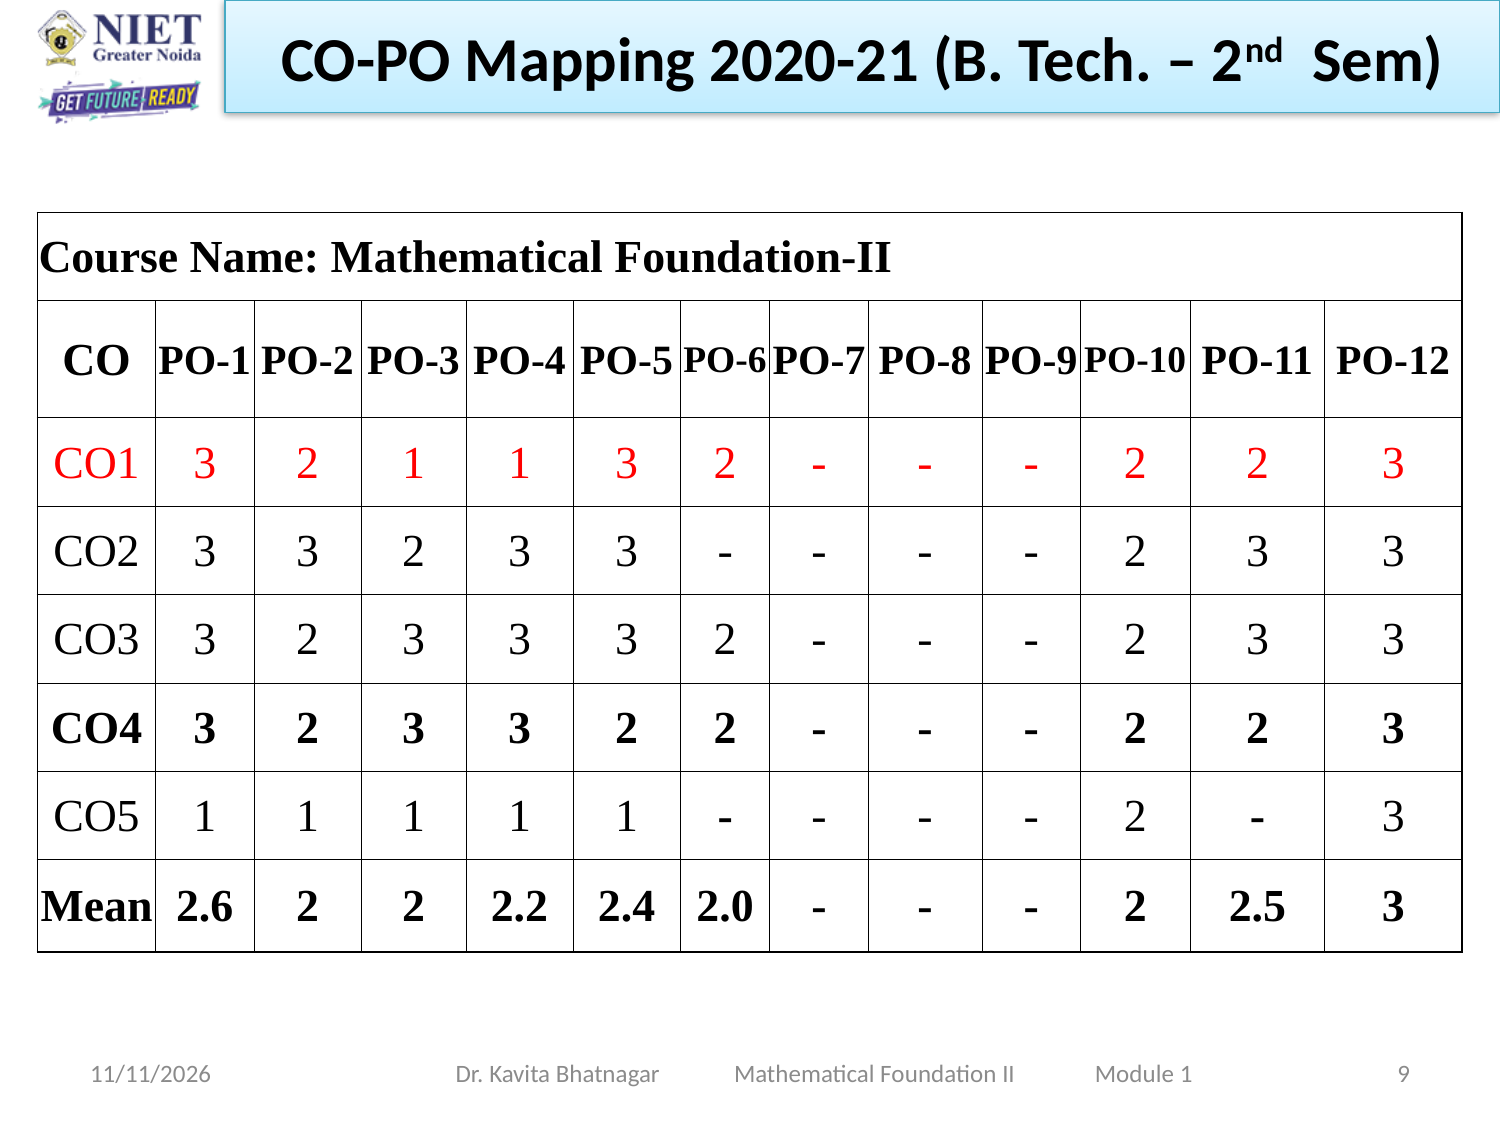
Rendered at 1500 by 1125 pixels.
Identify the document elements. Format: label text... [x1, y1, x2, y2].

table_cell - [1191, 772, 1324, 859]
table_cell PO-9 [983, 301, 1080, 417]
table_cell 3 [574, 595, 680, 683]
table_cell 3 [467, 595, 573, 683]
table_cell - [983, 860, 1080, 951]
table_cell - [770, 595, 868, 683]
table_cell - [983, 507, 1080, 594]
table_cell - [869, 418, 982, 506]
table_cell - [869, 860, 982, 951]
table_cell PO-3 [362, 301, 466, 417]
table_cell 3 [255, 507, 361, 594]
table_cell PO-6 [681, 301, 769, 417]
slide_number 9 [1238, 1042, 1425, 1103]
table_cell 2 [362, 507, 466, 594]
table_cell 3 [1191, 507, 1324, 594]
table_cell PO-2 [255, 301, 361, 417]
table_cell - [869, 507, 982, 594]
table_cell PO-1 [156, 301, 254, 417]
table_cell 1 [362, 418, 466, 506]
table_cell 2 [255, 418, 361, 506]
table_cell - [770, 418, 868, 506]
table_cell 1 [467, 418, 573, 506]
table_cell 2.2 [467, 860, 573, 951]
table_cell 2 [255, 684, 361, 771]
table_cell 2.4 [574, 860, 680, 951]
table_cell 2 [1081, 860, 1190, 951]
table_cell - [869, 595, 982, 683]
table_cell - [869, 772, 982, 859]
table_cell PO-11 [1191, 301, 1324, 417]
table_cell CO [38, 301, 155, 417]
table_cell 2 [1081, 772, 1190, 859]
table_cell 1 [467, 772, 573, 859]
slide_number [75, 1042, 412, 1103]
table_cell 2 [1081, 595, 1190, 683]
table_cell 3 [362, 595, 466, 683]
table_cell 2 [681, 684, 769, 771]
footer Dr. Kavita Bhatnagar Mathematical Foundation II Module 1 [412, 1042, 1238, 1103]
table_cell - [681, 772, 769, 859]
table_cell 1 [574, 772, 680, 859]
table_cell 3 [156, 418, 254, 506]
table_cell PO-10 [1081, 301, 1190, 417]
table_cell 2.5 [1191, 860, 1324, 951]
table_cell 3 [1325, 418, 1461, 506]
table_cell 3 [1325, 507, 1461, 594]
table_cell - [770, 507, 868, 594]
table_cell - [770, 684, 868, 771]
table_cell 2 [681, 595, 769, 683]
table_cell 3 [574, 418, 680, 506]
table_cell 3 [1325, 595, 1461, 683]
table_cell 2 [1081, 418, 1190, 506]
table_cell Mean [38, 860, 155, 951]
table_cell 3 [156, 507, 254, 594]
table_cell PO-7 [770, 301, 868, 417]
table_header Course Name: Mathematical Foundation-II [38, 213, 1461, 300]
table_cell 1 [255, 772, 361, 859]
table_cell 2 [574, 684, 680, 771]
table_cell CO1 [38, 418, 155, 506]
table_cell 2 [255, 860, 361, 951]
table_cell 2 [1081, 507, 1190, 594]
table_cell - [983, 595, 1080, 683]
table_cell PO-5 [574, 301, 680, 417]
table_cell 3 [1325, 860, 1461, 951]
table_cell - [983, 418, 1080, 506]
table_cell 2.6 [156, 860, 254, 951]
table_cell 3 [467, 684, 573, 771]
table_cell 2 [362, 860, 466, 951]
table_cell - [770, 772, 868, 859]
table_cell 3 [156, 595, 254, 683]
table_cell 3 [362, 684, 466, 771]
table_cell 3 [574, 507, 680, 594]
table_cell 2.0 [681, 860, 769, 951]
table_cell PO-4 [467, 301, 573, 417]
table_cell 2 [1191, 684, 1324, 771]
table_cell 3 [467, 507, 573, 594]
table_cell CO2 [38, 507, 155, 594]
table_cell - [681, 507, 769, 594]
table_cell - [770, 860, 868, 951]
table_cell 3 [1191, 595, 1324, 683]
table_cell CO3 [38, 595, 155, 683]
table_cell CO4 [38, 684, 155, 771]
table_cell 2 [255, 595, 361, 683]
table_cell 2 [1191, 418, 1324, 506]
picture [0, 0, 238, 135]
table_cell - [983, 684, 1080, 771]
table_cell 3 [156, 684, 254, 771]
table_cell 3 [1325, 772, 1461, 859]
table_cell - [983, 772, 1080, 859]
table_cell 1 [156, 772, 254, 859]
table_cell PO-8 [869, 301, 982, 417]
table_cell PO-12 [1325, 301, 1461, 417]
table_cell 3 [1325, 684, 1461, 771]
table_cell 2 [1081, 684, 1190, 771]
table_cell - [869, 684, 982, 771]
table_cell CO5 [38, 772, 155, 859]
text_box CO-PO Mapping 2020-21 (B. Tech. – 2nd Sem) [238, 0, 1500, 113]
table_cell 1 [362, 772, 466, 859]
table_cell 2 [681, 418, 769, 506]
